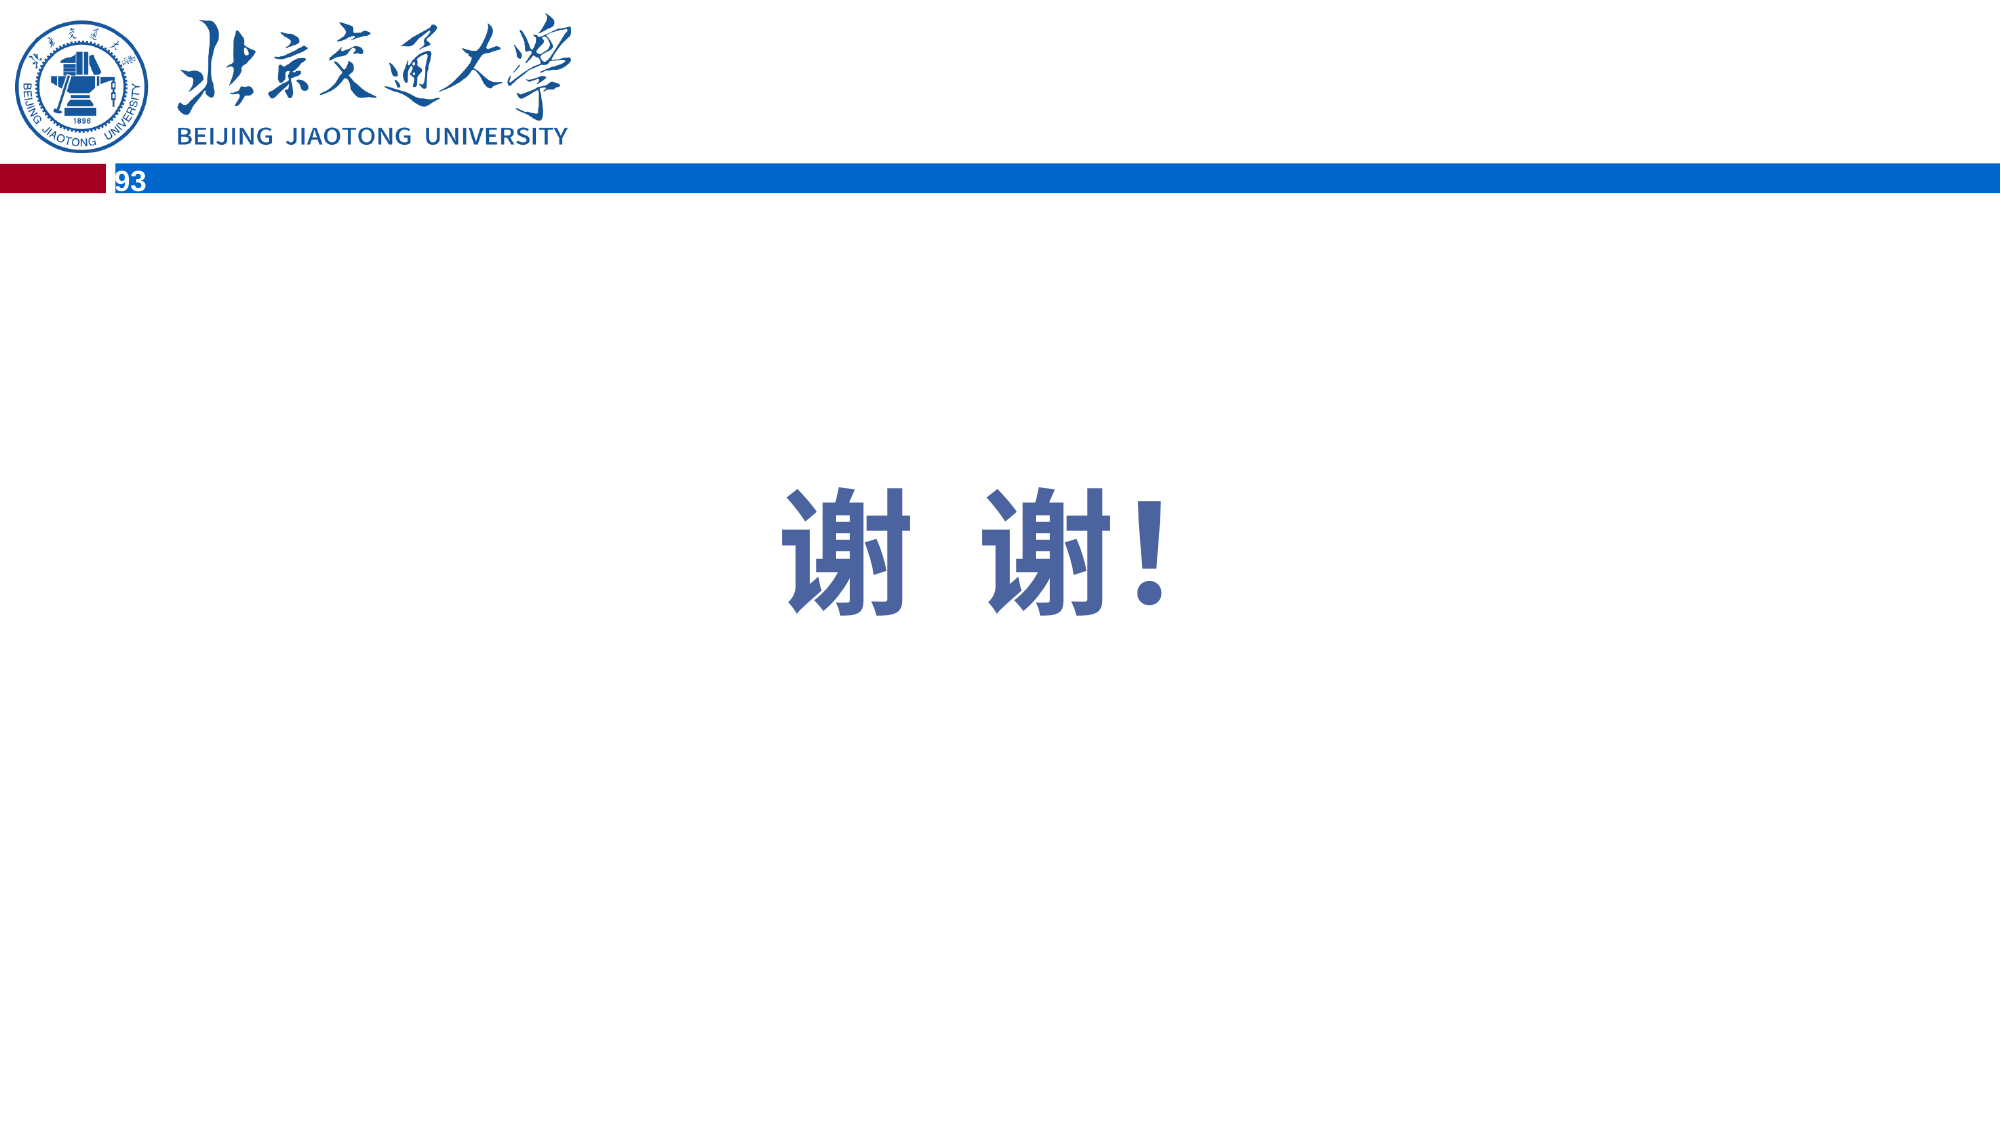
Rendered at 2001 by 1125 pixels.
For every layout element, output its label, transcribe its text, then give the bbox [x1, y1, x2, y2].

text_box 谢 谢！ [763, 459, 1268, 640]
picture [15, 12, 572, 154]
